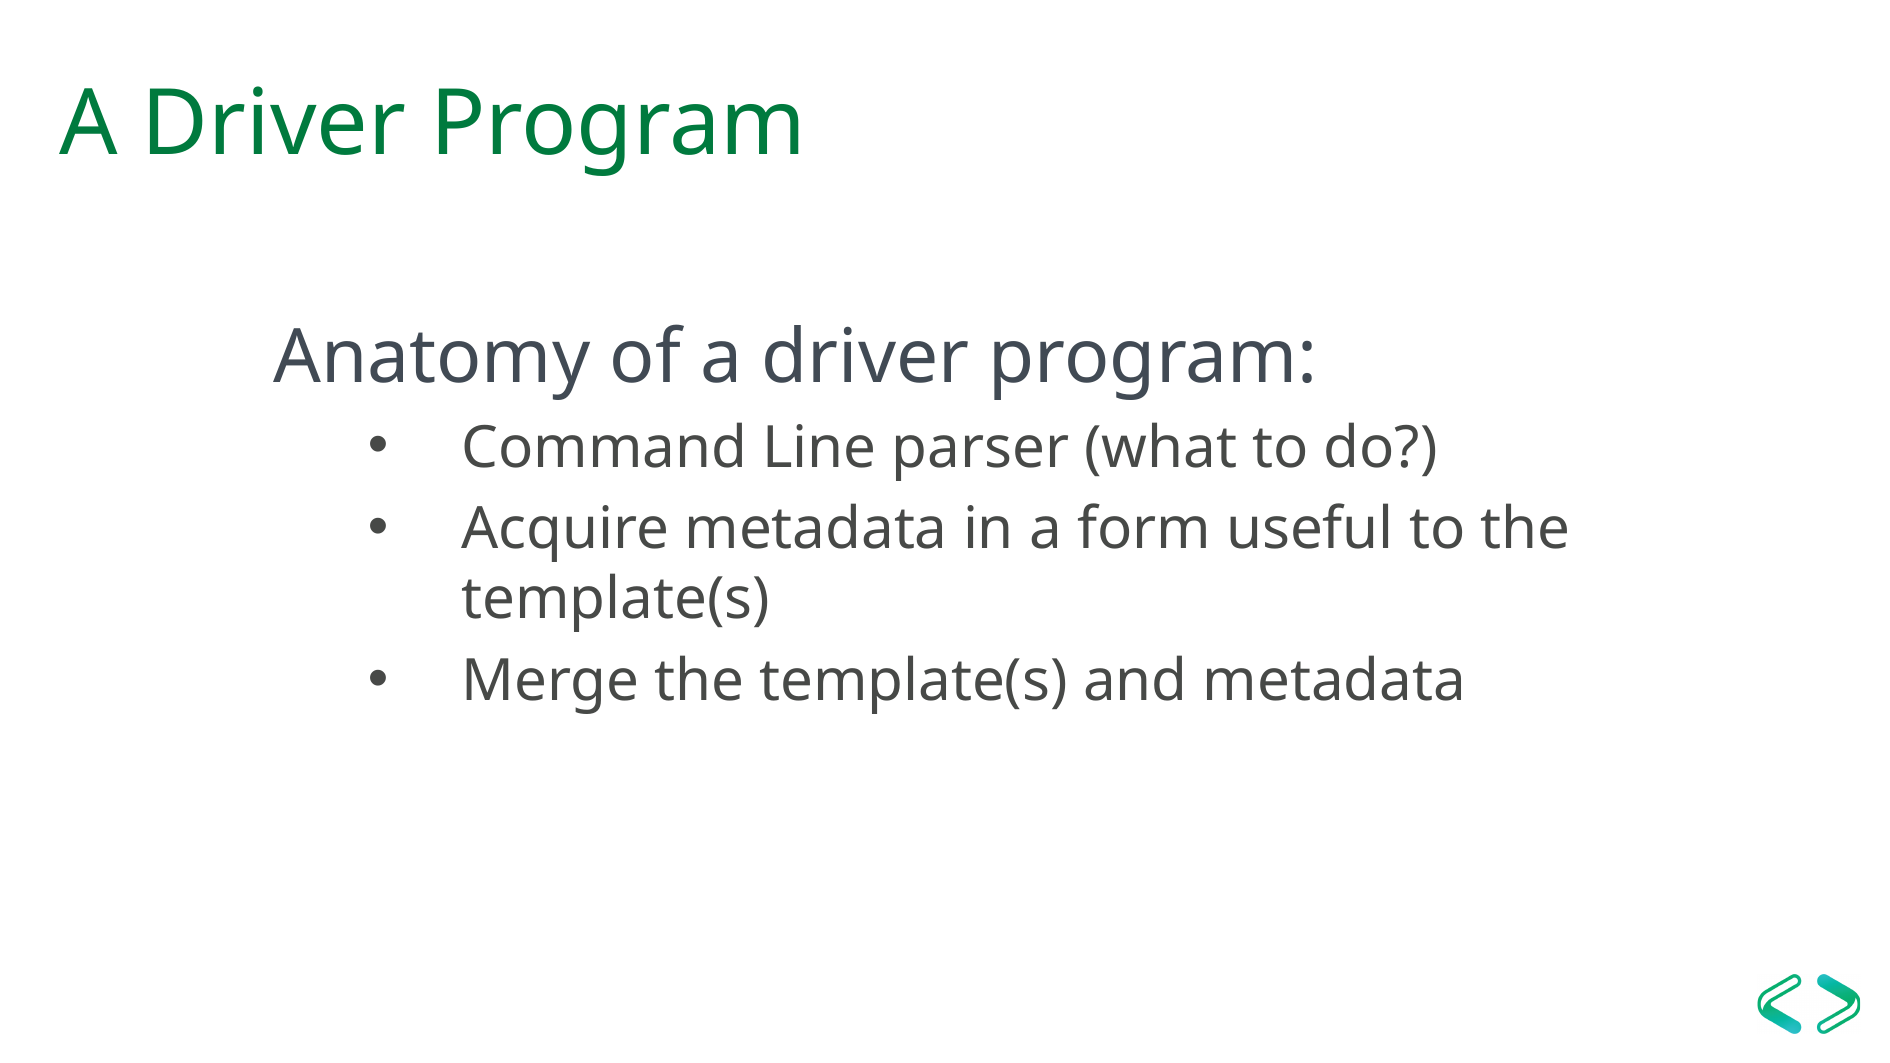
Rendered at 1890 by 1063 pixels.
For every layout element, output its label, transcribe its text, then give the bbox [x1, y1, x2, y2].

title A Driver Program [59, 59, 1831, 178]
list Anatomy of a driver program: Command Line parser (what to do?) Acquire metadata in a form useful to the template(s) Merge the template(s) and metadata [273, 307, 1787, 856]
